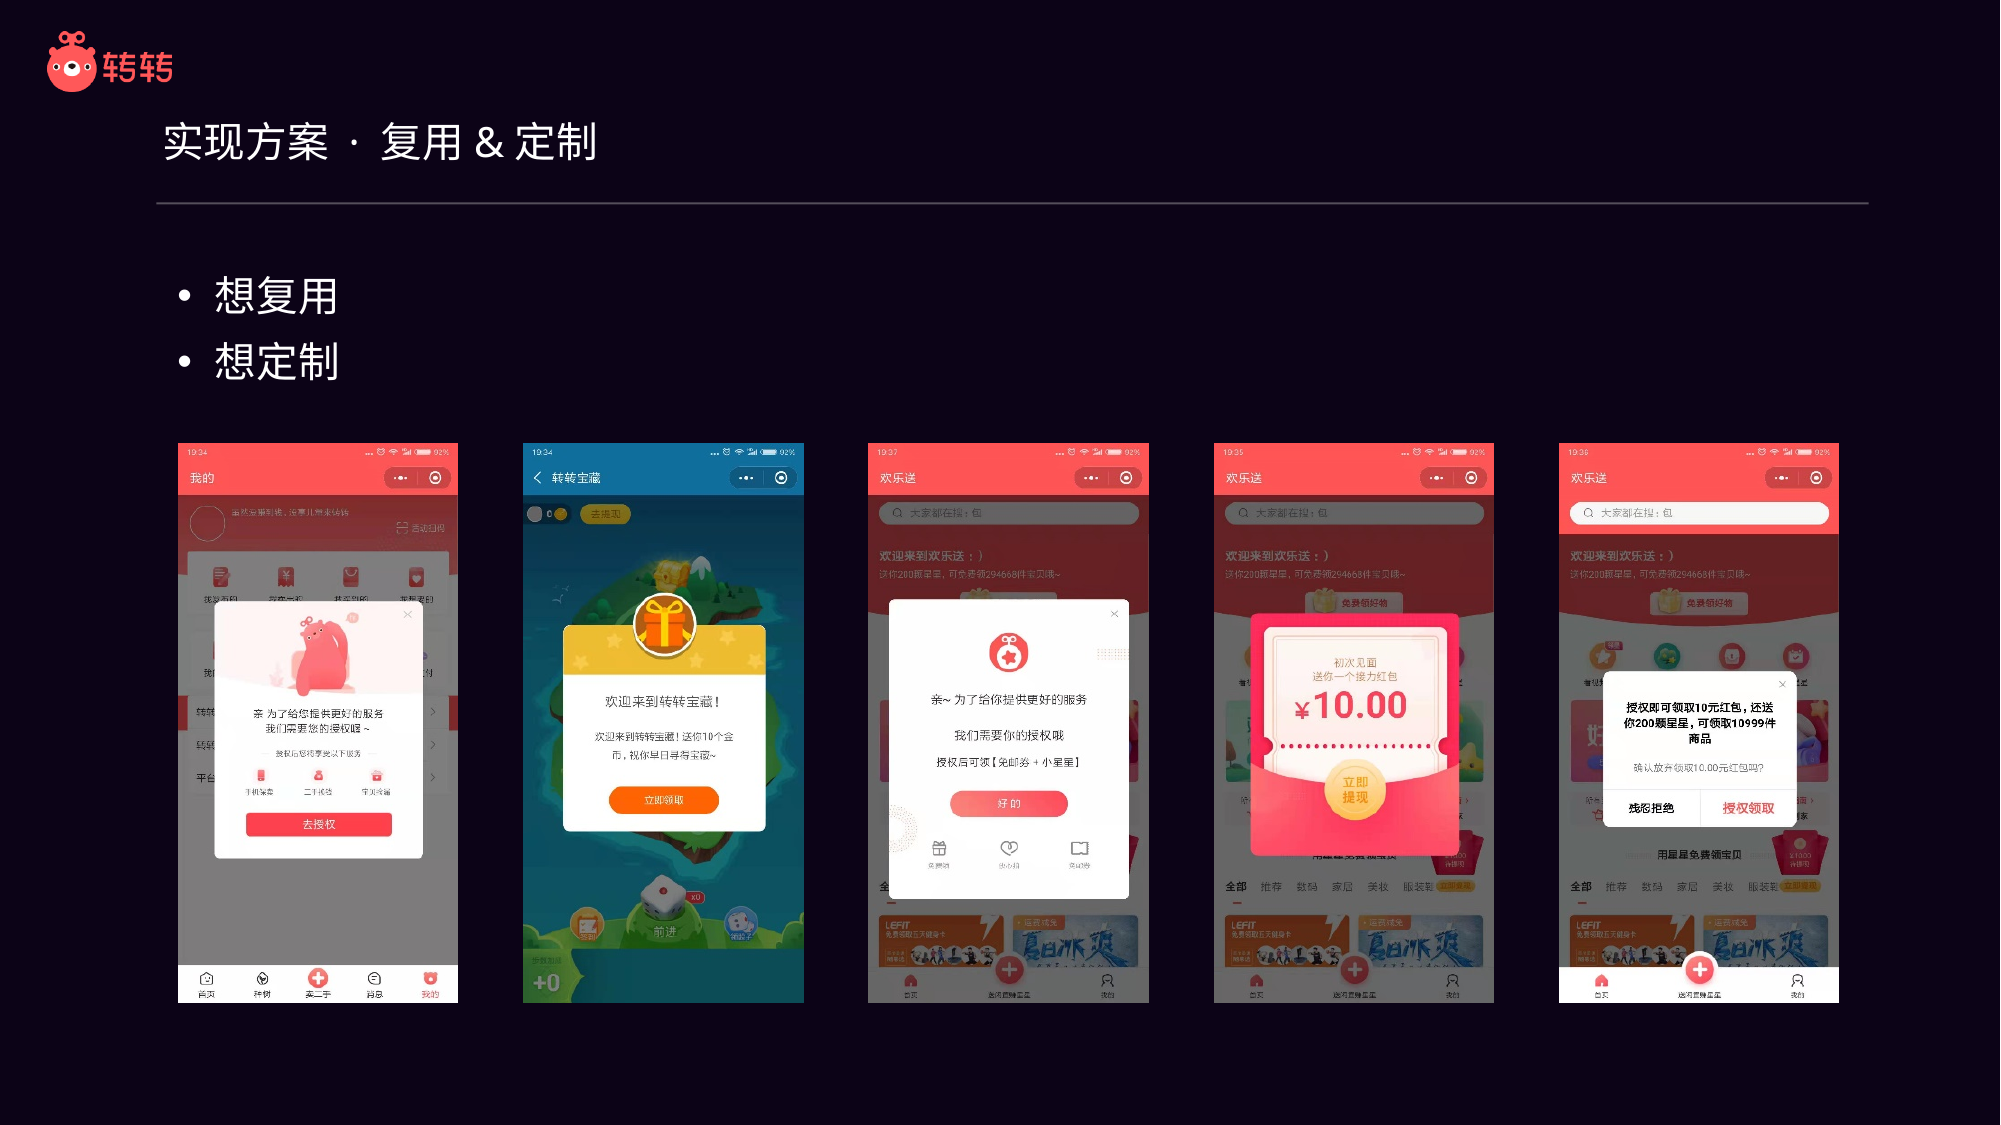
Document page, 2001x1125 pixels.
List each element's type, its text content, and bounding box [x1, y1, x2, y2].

picture [1559, 443, 1839, 1003]
picture [178, 443, 458, 1003]
picture [47, 31, 172, 92]
list 想复用 想定制 [162, 268, 1863, 982]
title 实现方案 · 复用&定制 [161, 103, 1863, 186]
picture [1214, 443, 1494, 1003]
picture [523, 443, 804, 1003]
picture [868, 443, 1149, 1003]
